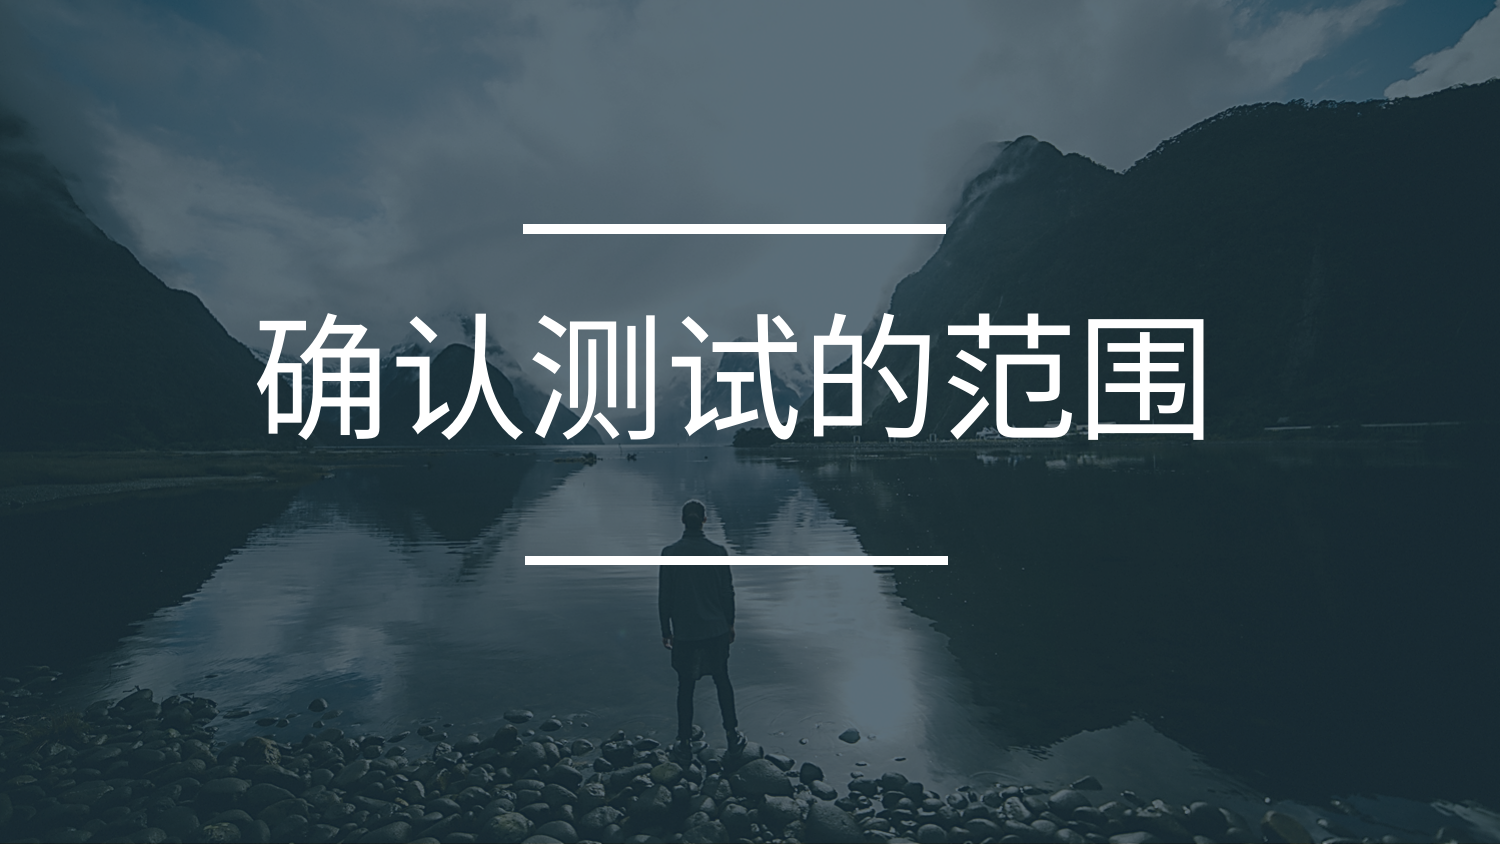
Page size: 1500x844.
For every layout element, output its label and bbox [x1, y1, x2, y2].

text_box [0, 0, 1500, 844]
